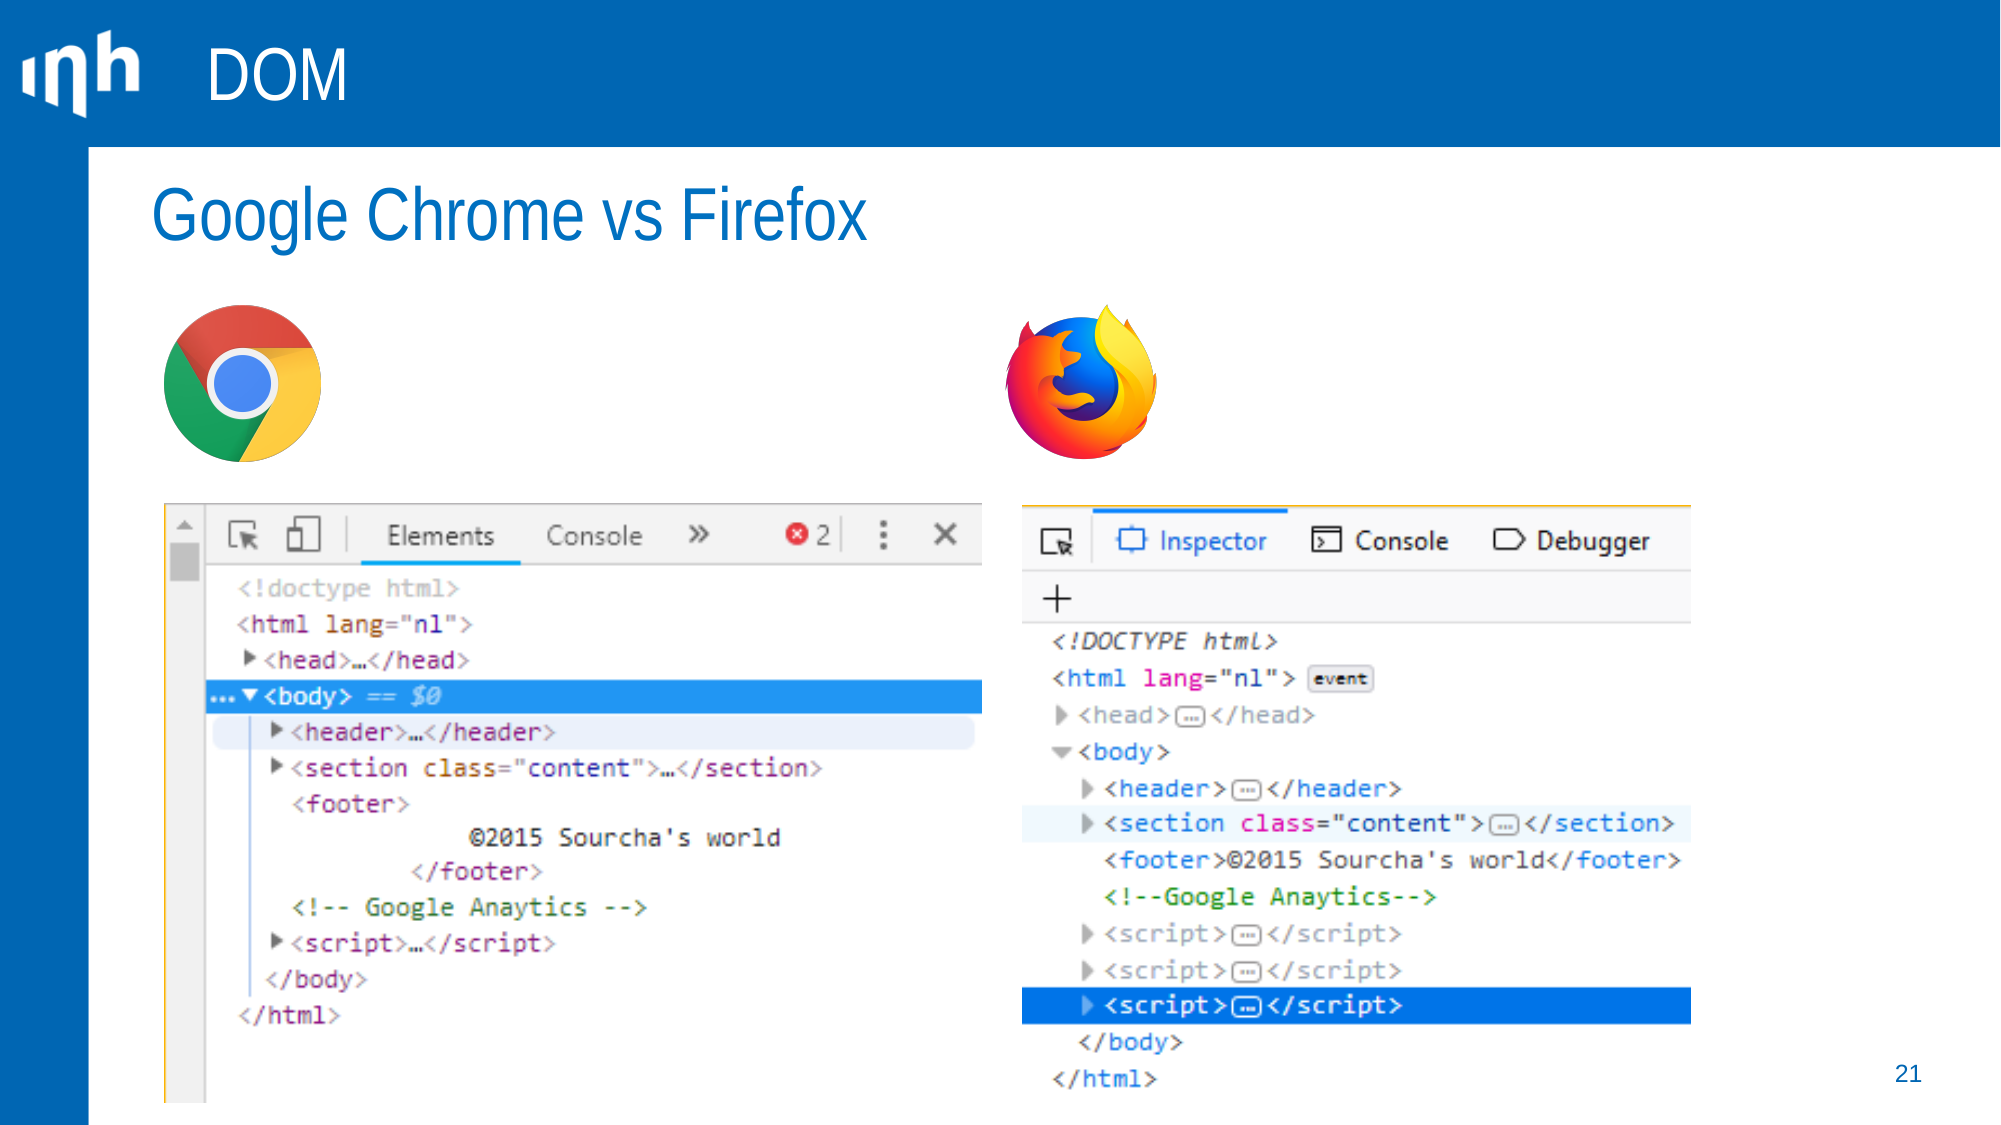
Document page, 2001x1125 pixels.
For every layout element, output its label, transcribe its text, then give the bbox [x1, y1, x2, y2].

picture [0, 0, 2001, 1125]
text_box Google Chrome vs Firefox [136, 157, 1636, 264]
text_box DOM [191, 18, 1691, 125]
text_box 21 [1782, 1042, 1938, 1103]
